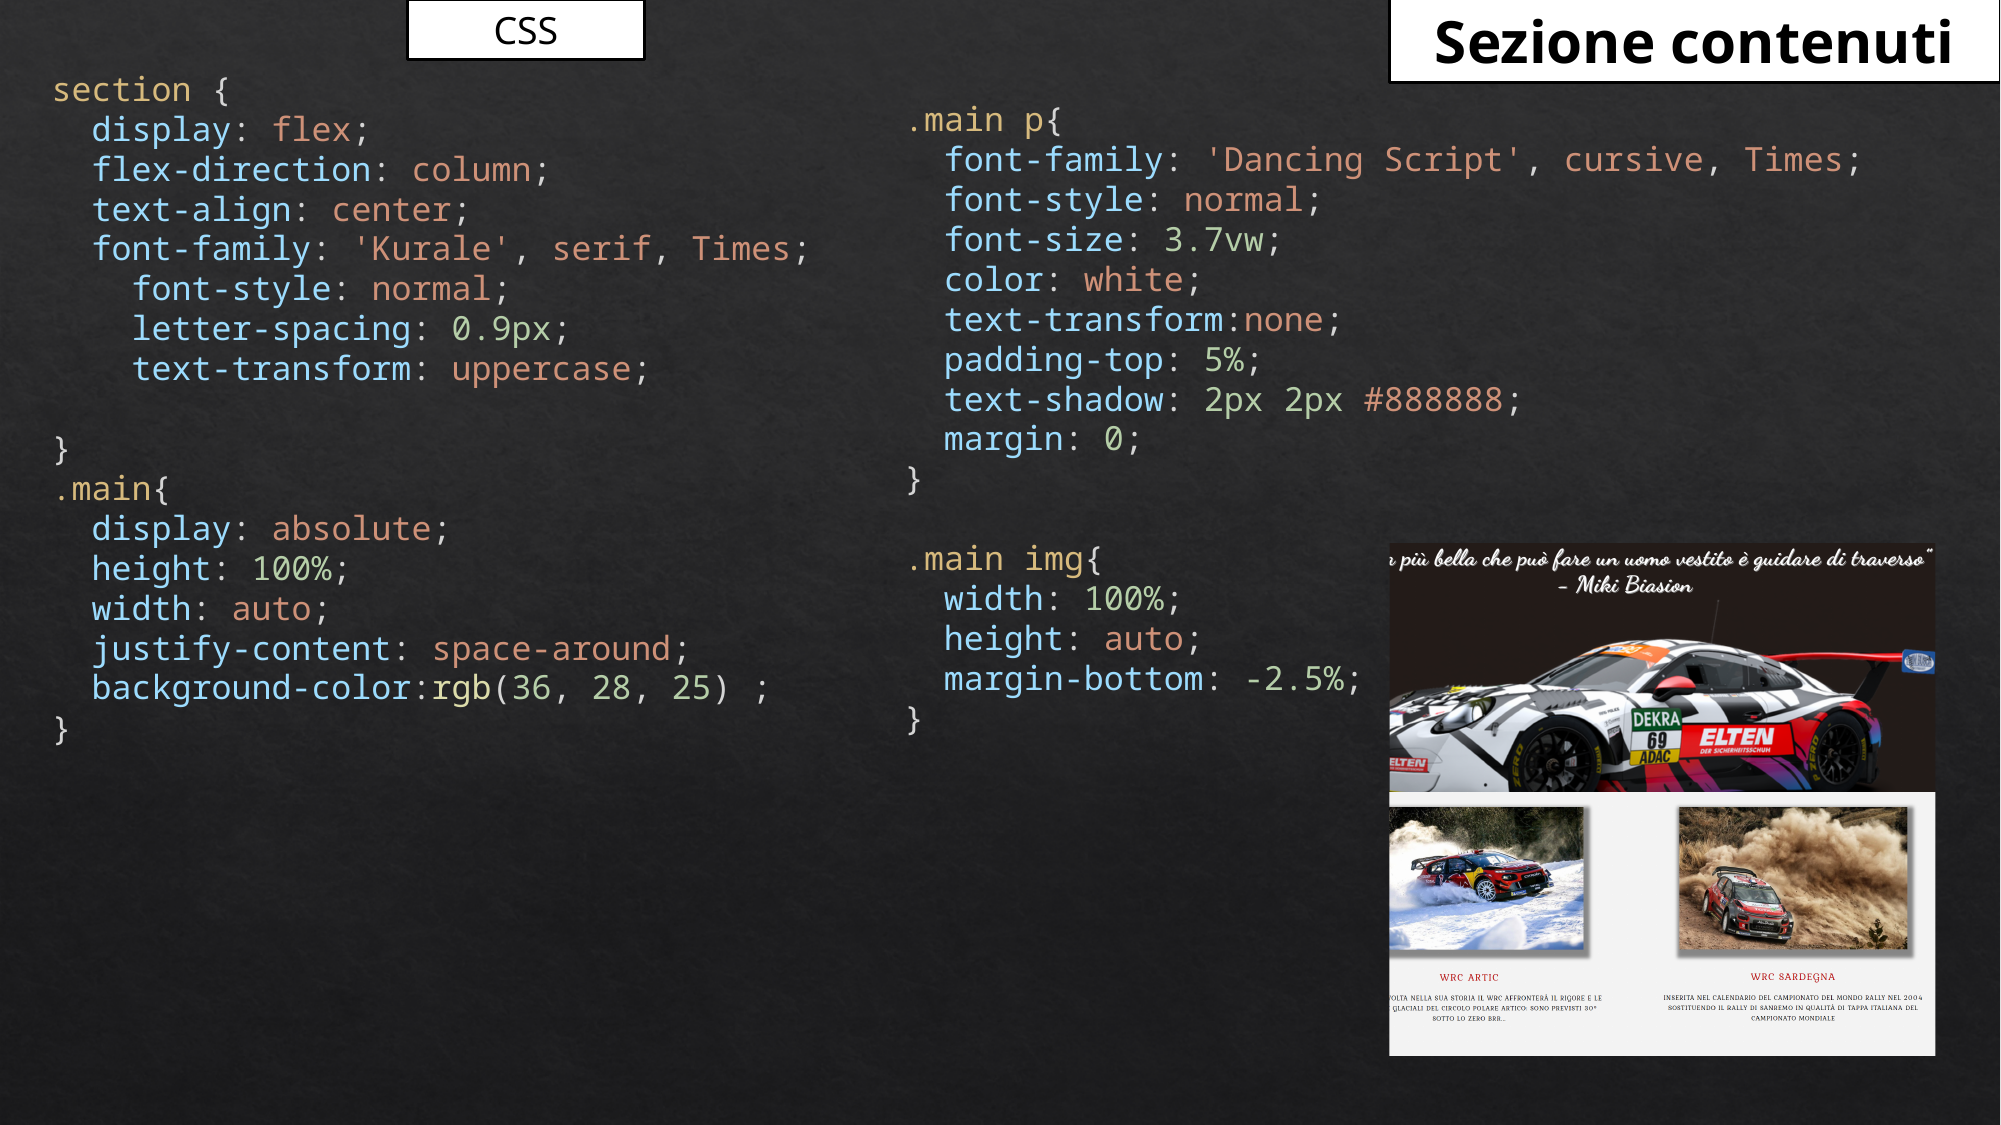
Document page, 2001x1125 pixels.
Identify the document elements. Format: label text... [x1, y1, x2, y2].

text_box section { display: flex; flex-direction: column; text-align: center; font-family: 'Kurale', serif, Times; font-style: normal; letter-spacing: 0.9px; text-transform: uppercase; } .main{ display: absolute; height: 100%; width: auto; justify-content: space-around; background-color:rgb(36, 28, 25) ; } [36, 60, 1016, 754]
text_box CSS [406, 0, 646, 60]
text_box .main p{ font-family: 'Dancing Script', cursive, Times; font-style: normal; font-size: 3.7vw; color: white; text-transform:none; padding-top: 5%; text-shadow: 2px 2px #888888; margin: 0; } .main img{ width: 100%; height: auto; margin-bottom: -2.5%; } [889, 90, 1890, 745]
text_box Sezione contenuti [1388, 0, 2000, 84]
picture [1389, 543, 1936, 1056]
